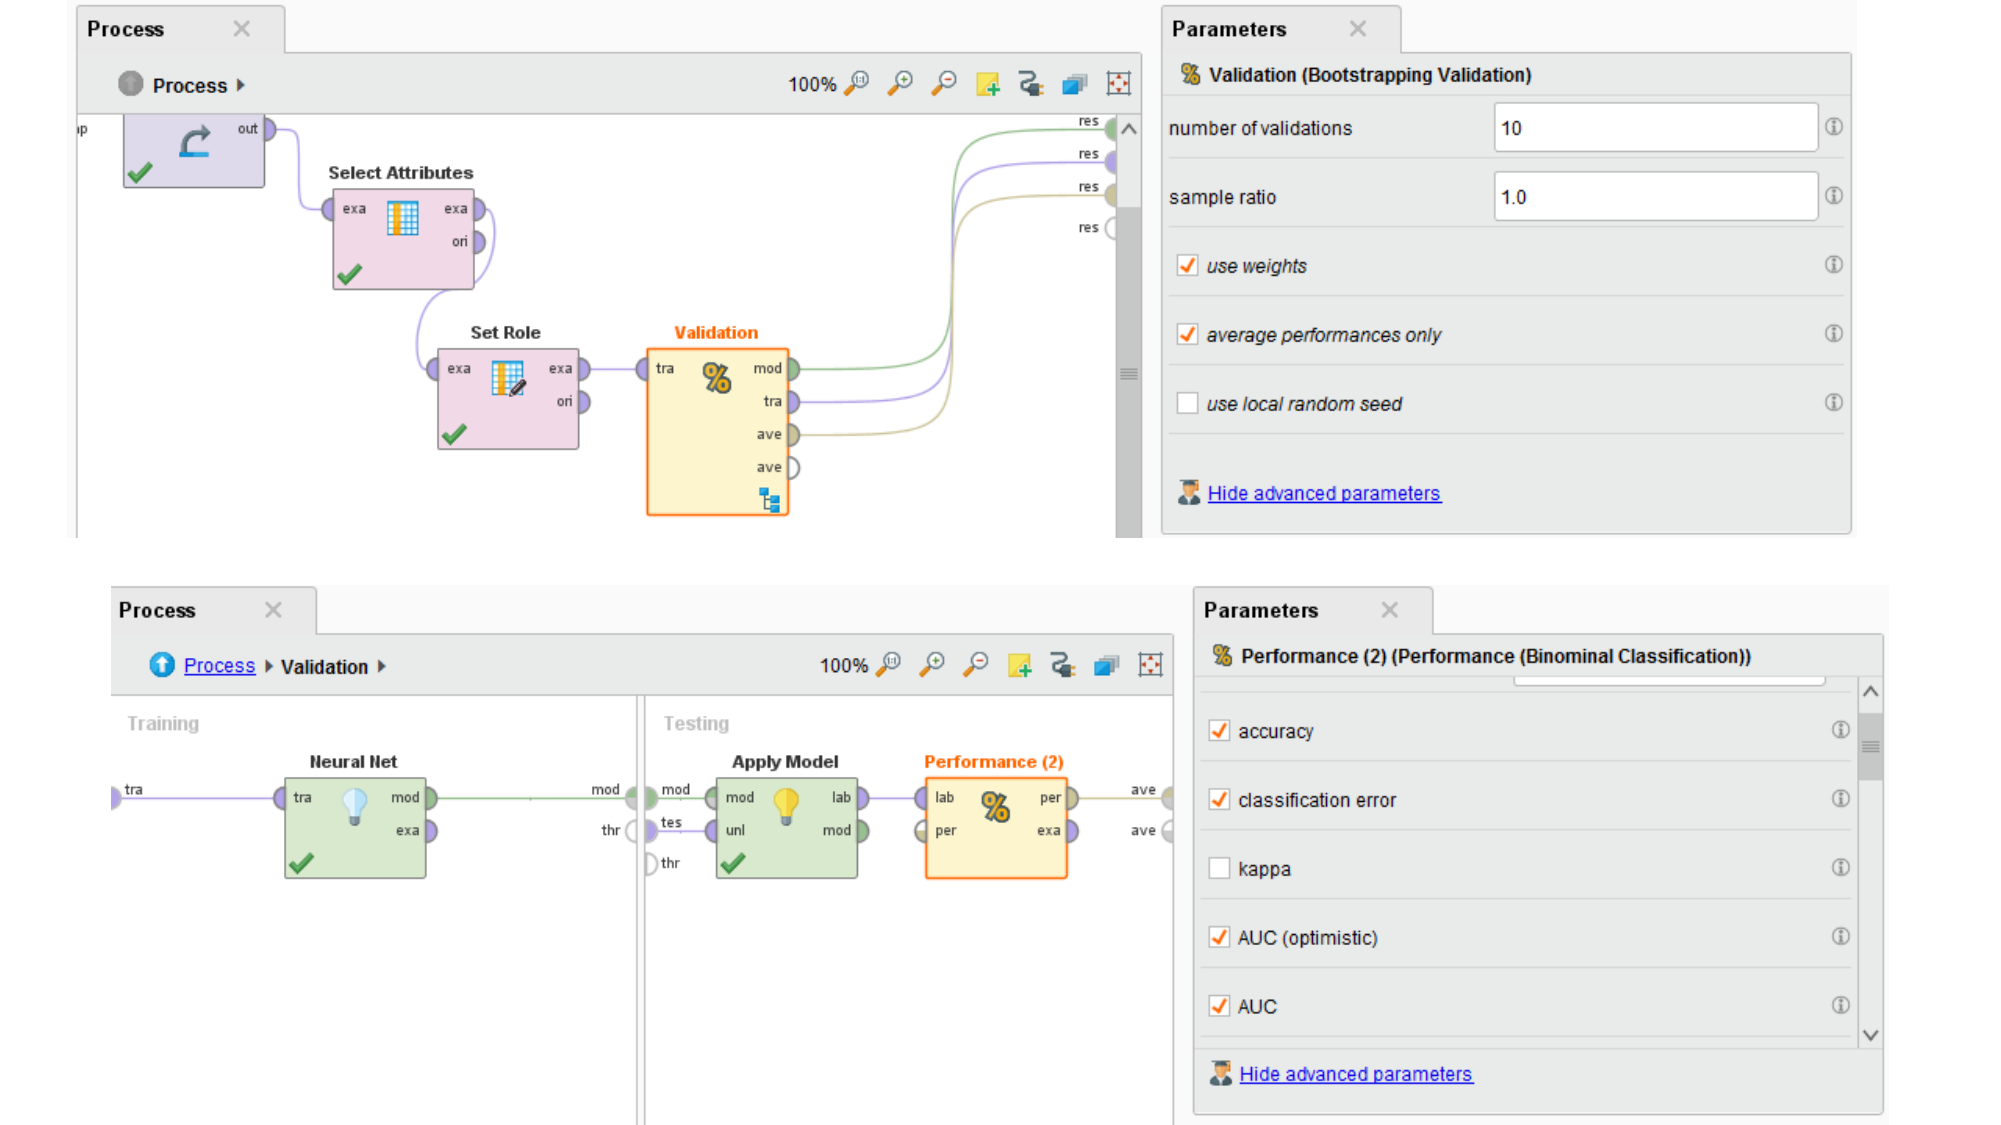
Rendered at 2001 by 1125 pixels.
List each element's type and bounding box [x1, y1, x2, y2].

picture [67, 0, 1857, 538]
picture [111, 585, 1889, 1125]
